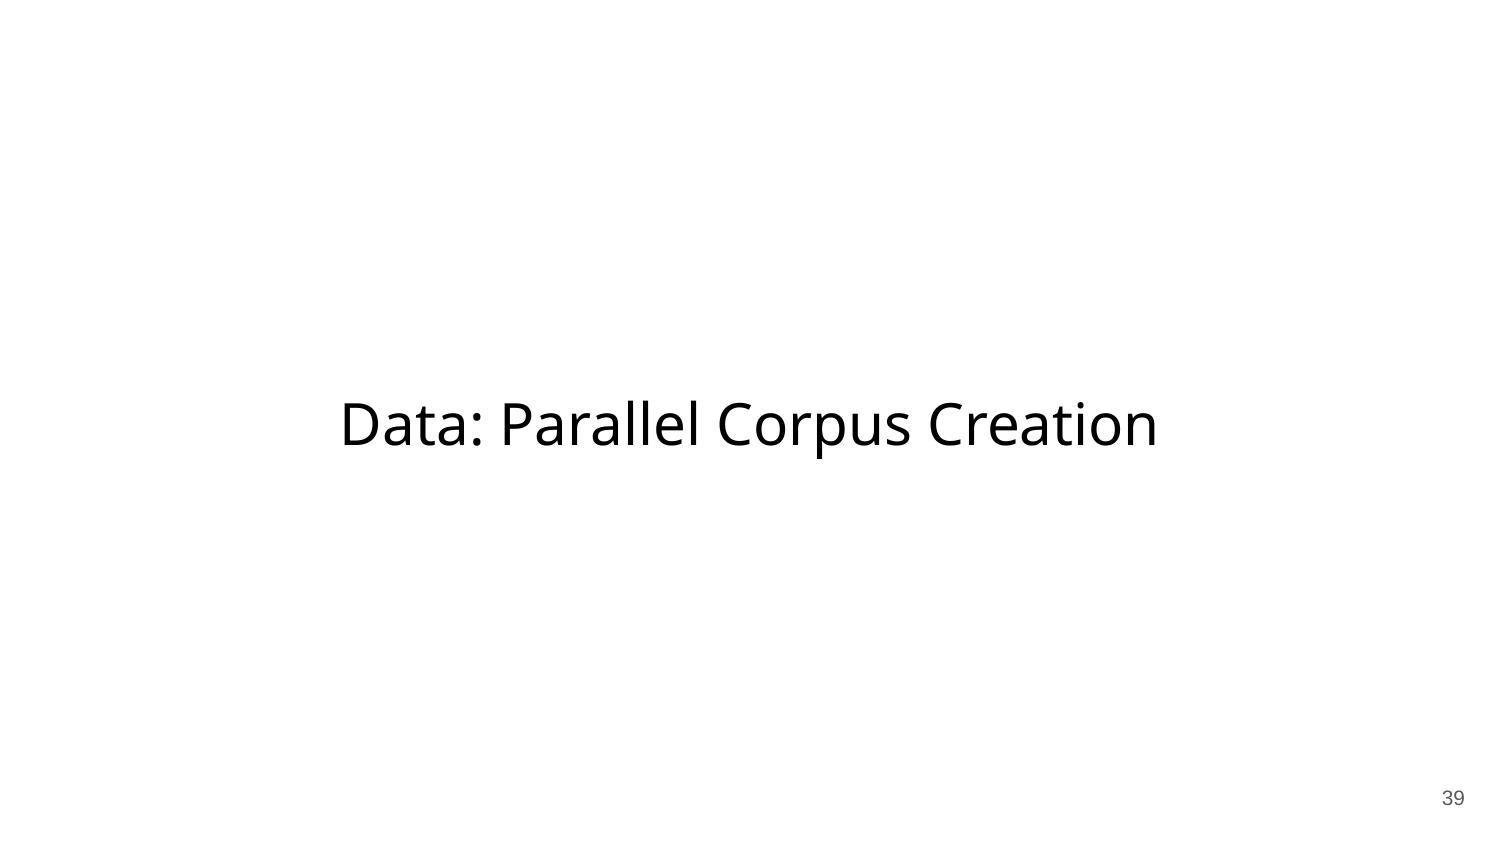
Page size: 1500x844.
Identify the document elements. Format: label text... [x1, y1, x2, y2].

title Data: Parallel Corpus Creation [51, 352, 1449, 491]
slide_number ‹#› [1389, 764, 1480, 830]
